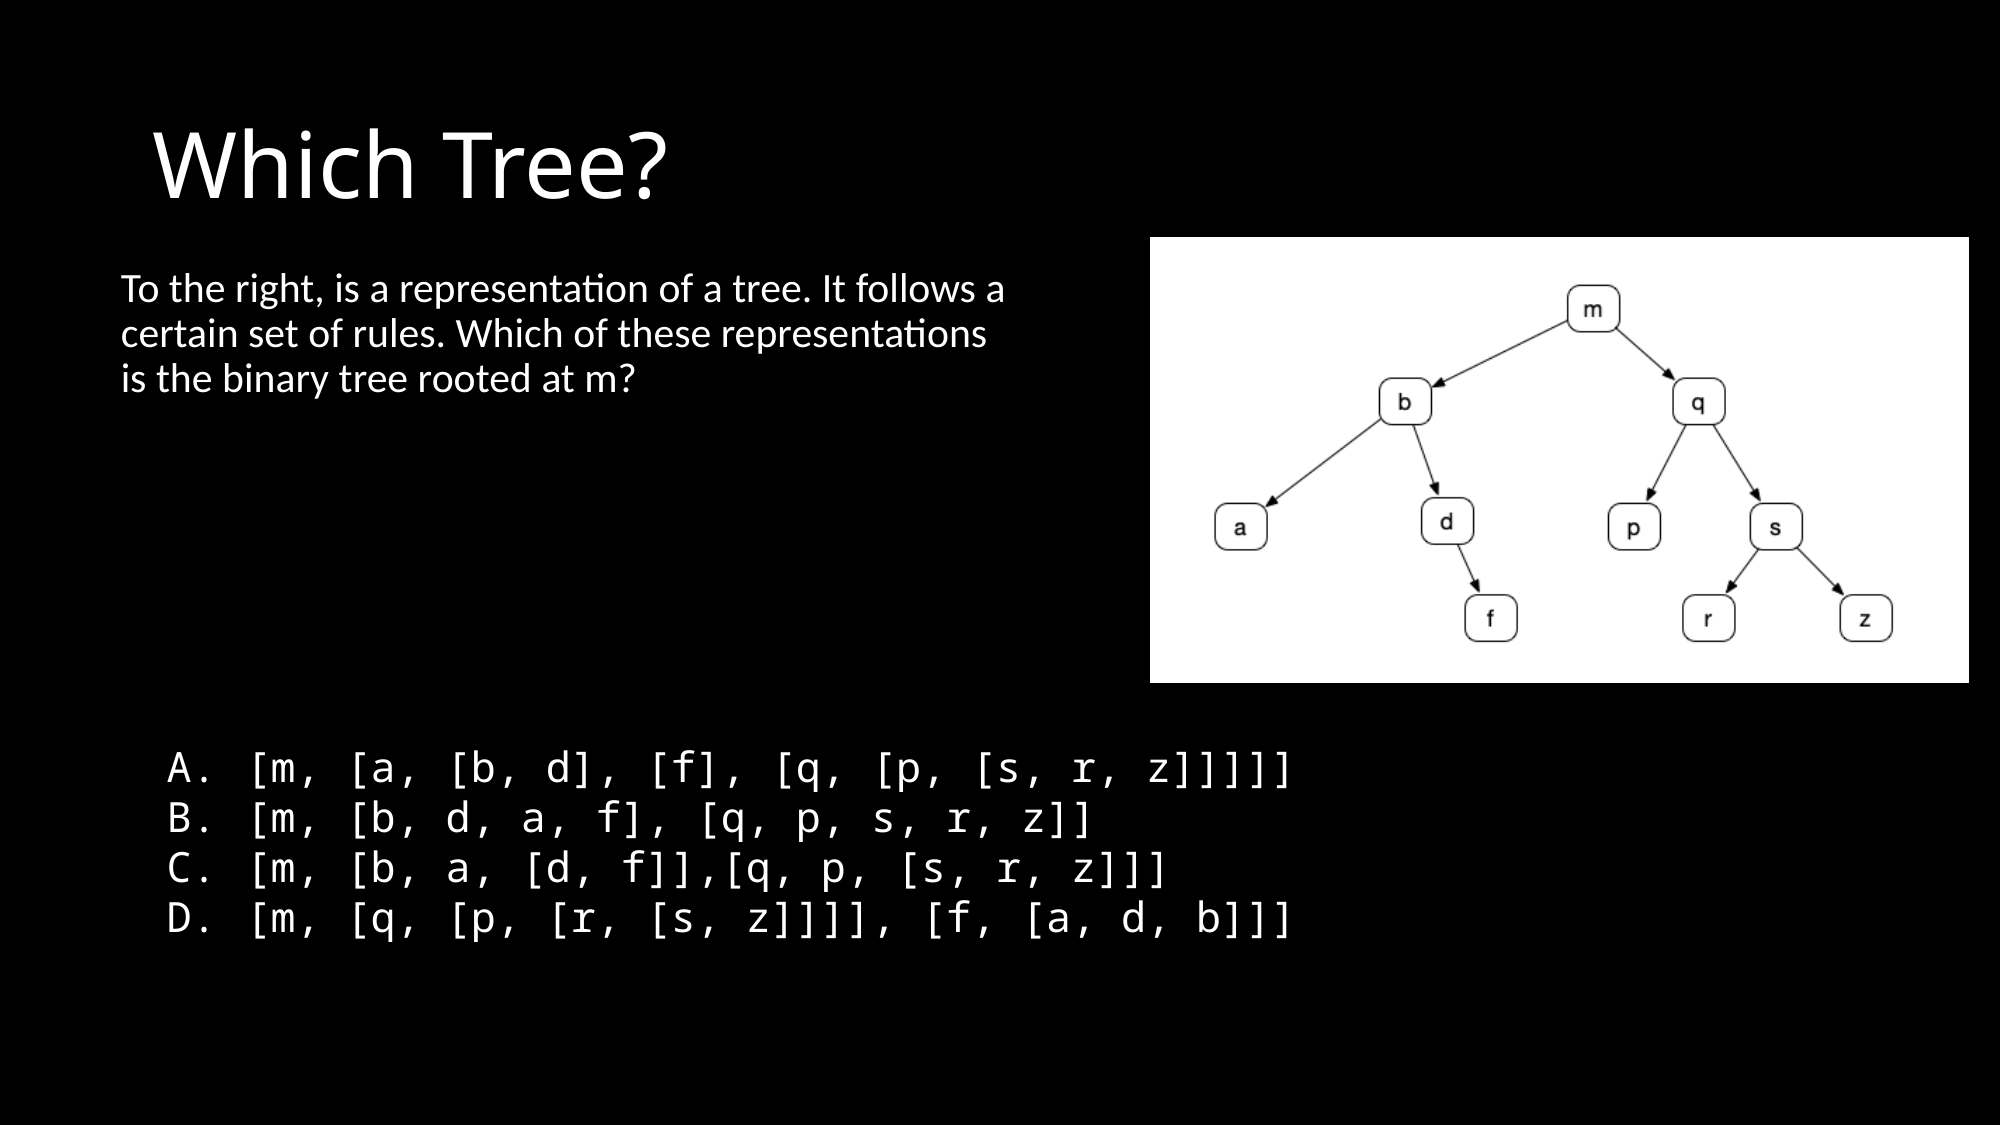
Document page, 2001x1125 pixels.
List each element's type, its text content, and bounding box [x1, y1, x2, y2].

picture [1150, 237, 1969, 683]
text_box [m, [a, [b, d], [f], [q, [p, [s, r, z]]]]] [m, [b, d, a, f], [q, p, s, r, z]] [m, [b, a, [d, f]],[q, p, [s, r, z]]] [m, [q, [p, [r, [s, z]]]], [f, [a, d, b]]] [160, 734, 1423, 947]
list To the right, is a representation of a tree. It follows a certain set of rules. Which of these representations is the binary tree rooted at m? [105, 258, 1025, 1025]
title Which Tree? [137, 59, 1863, 278]
